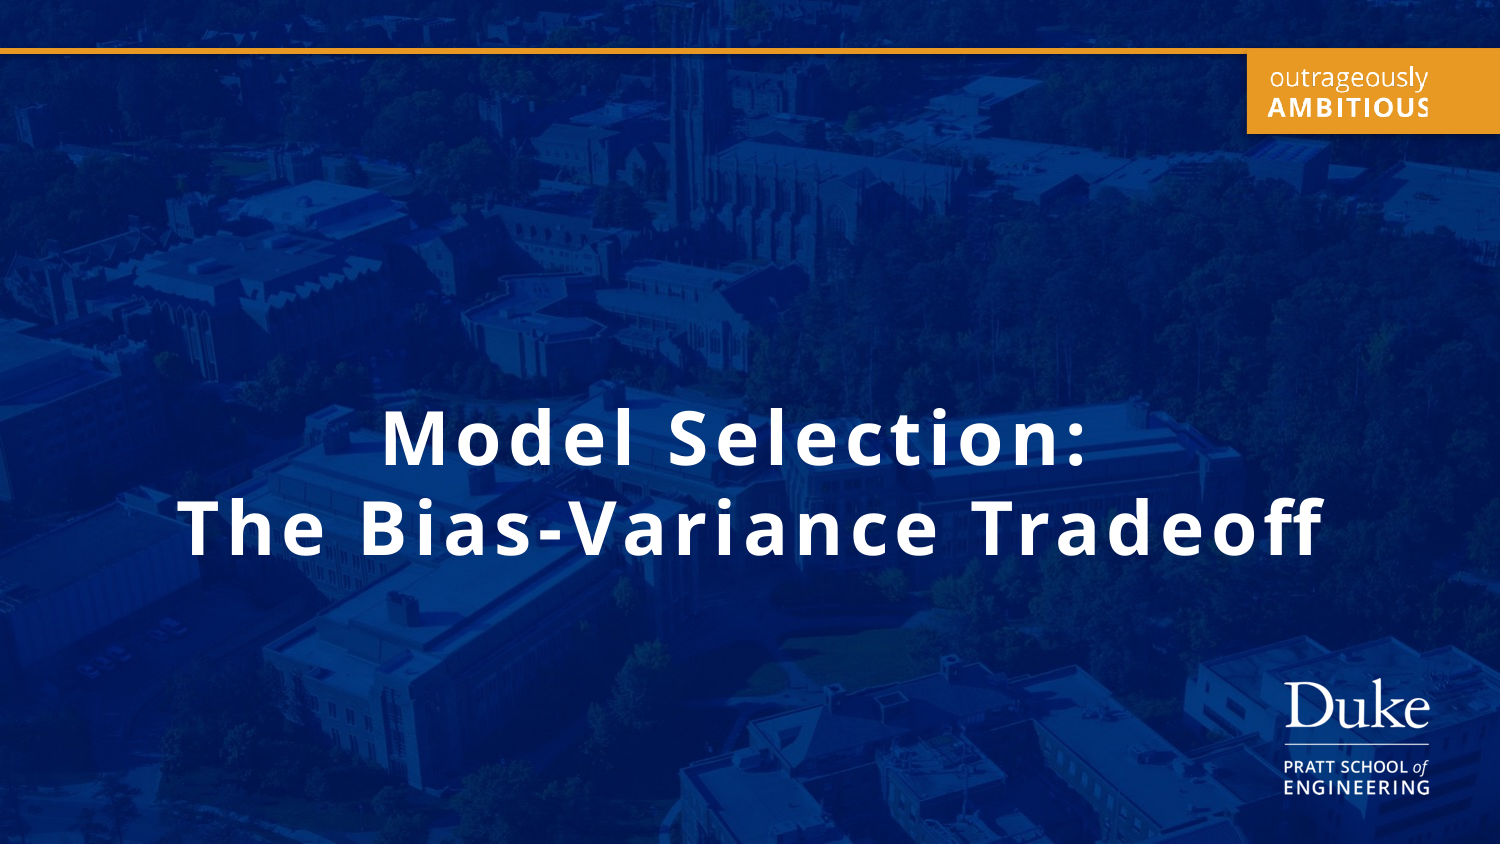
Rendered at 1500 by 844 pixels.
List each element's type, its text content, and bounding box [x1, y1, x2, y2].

picture [0, 54, 1500, 844]
title Model Selection: The Bias-Variance Tradeoff [66, 357, 1433, 604]
picture [0, 0, 1500, 48]
